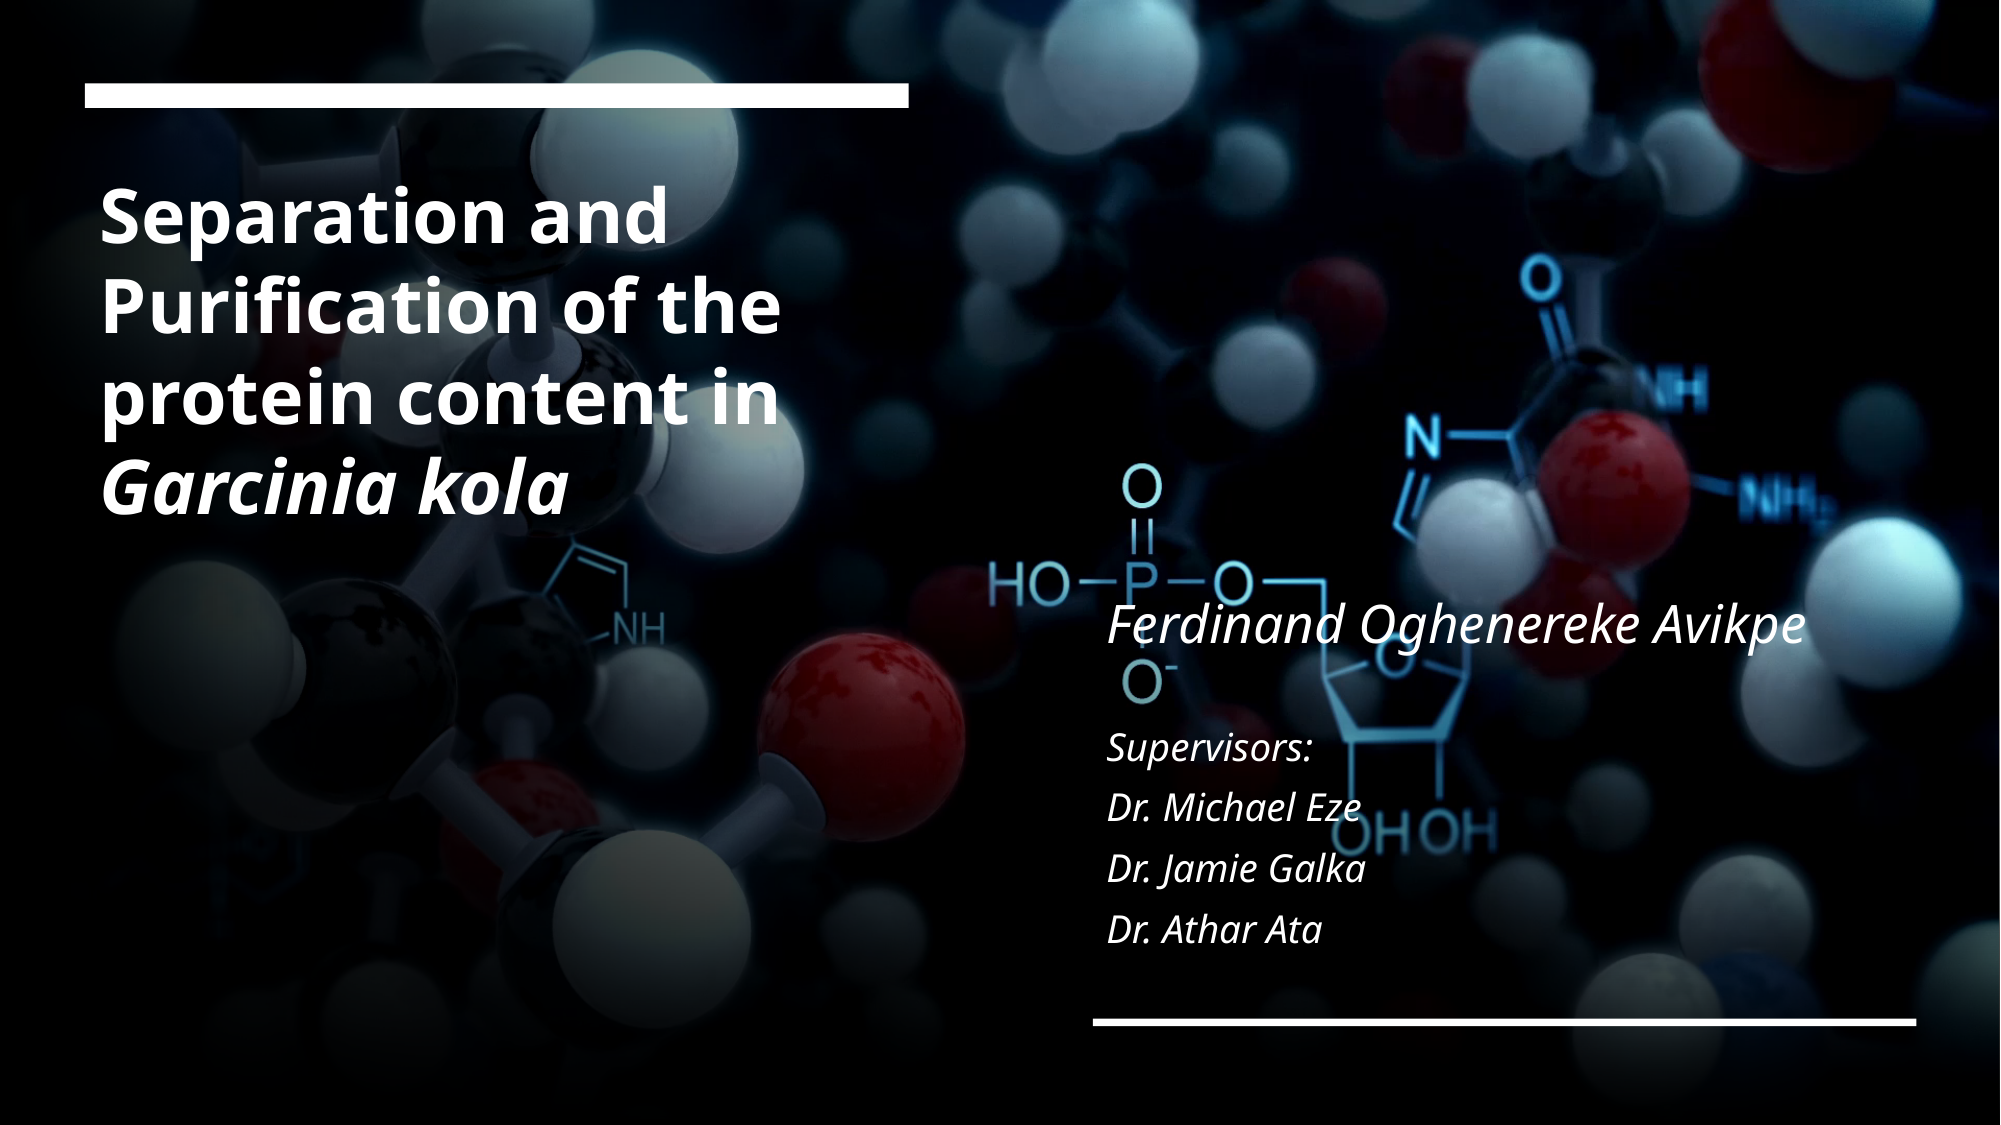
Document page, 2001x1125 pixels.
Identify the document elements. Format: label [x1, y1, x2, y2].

text_box [0, 0, 2000, 1125]
